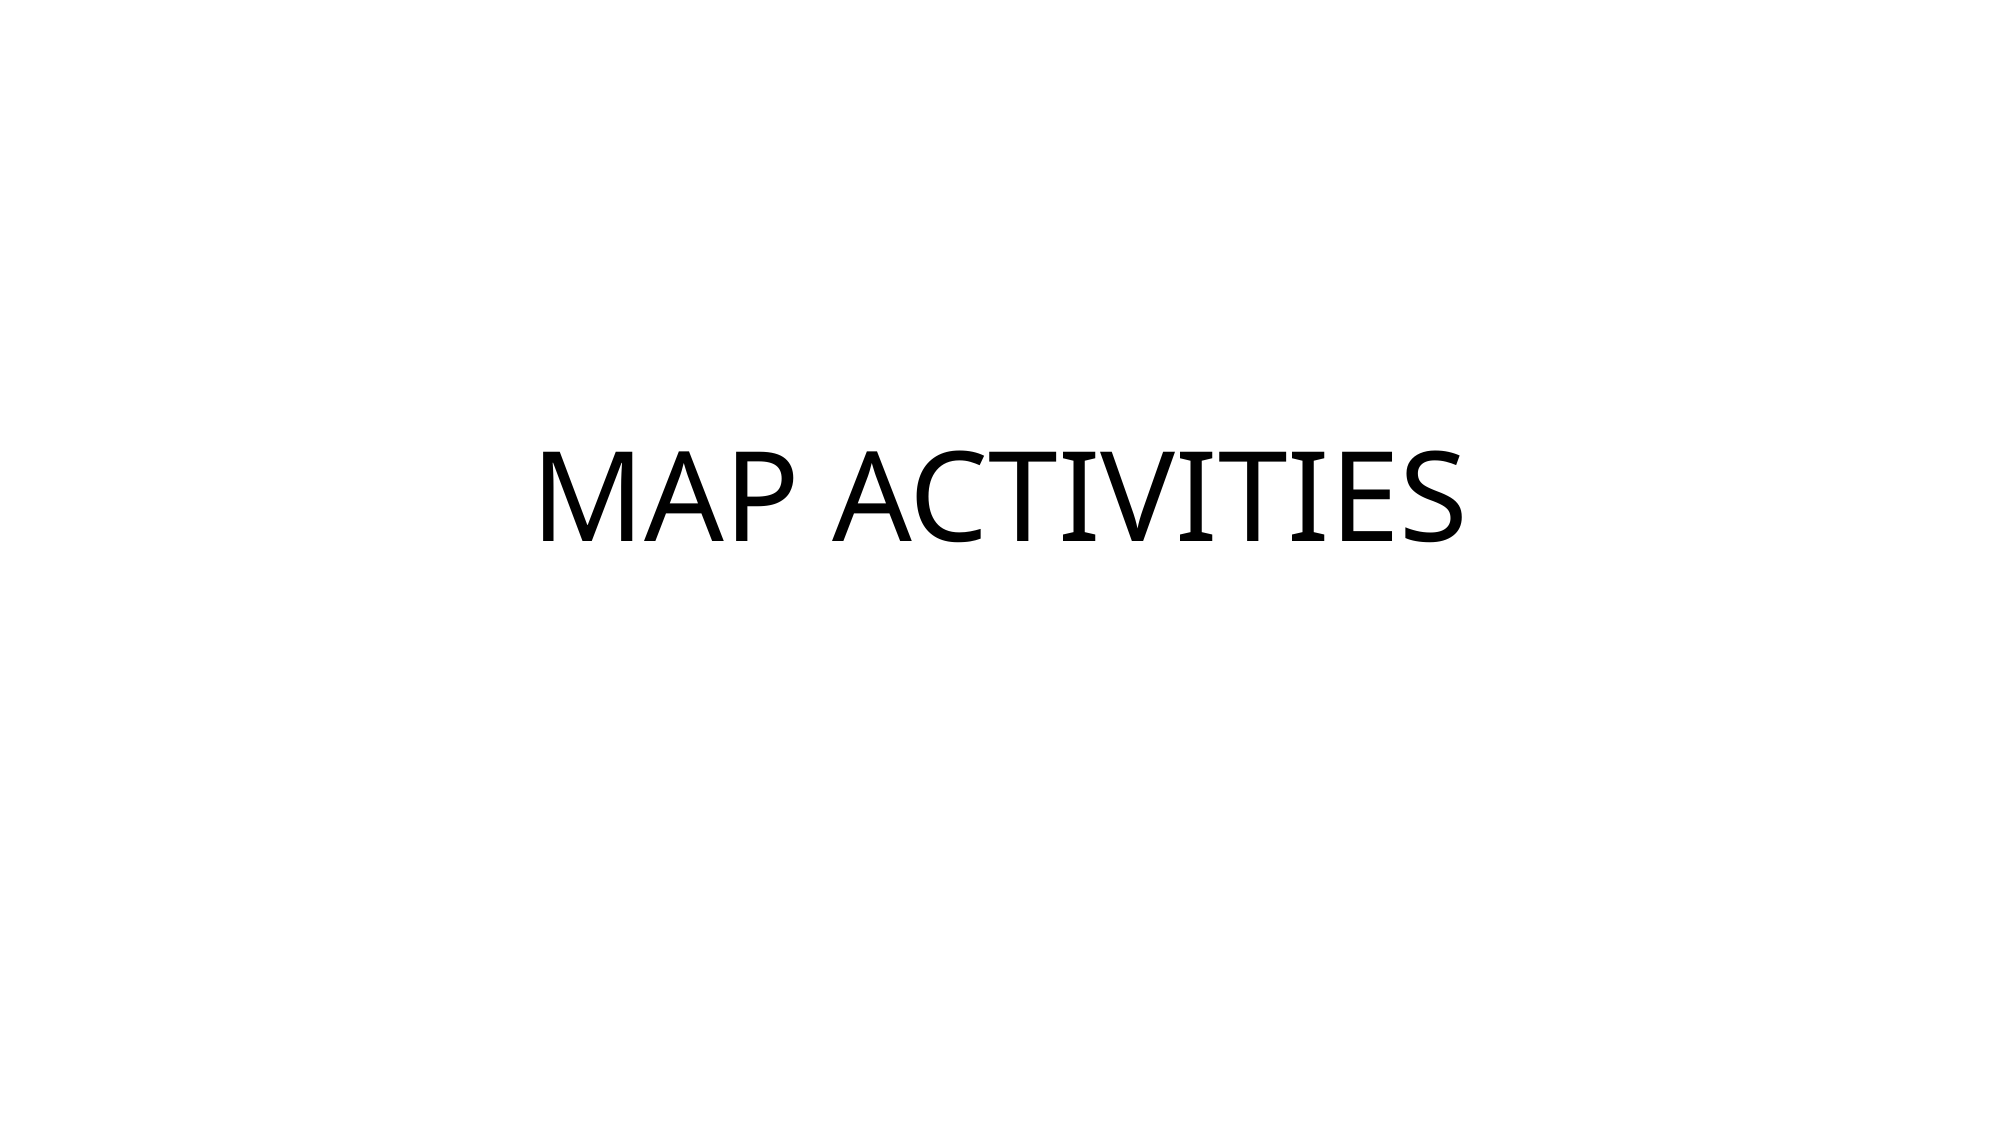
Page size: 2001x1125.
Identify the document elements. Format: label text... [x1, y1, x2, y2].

title MAP ACTIVITIES [249, 184, 1750, 576]
